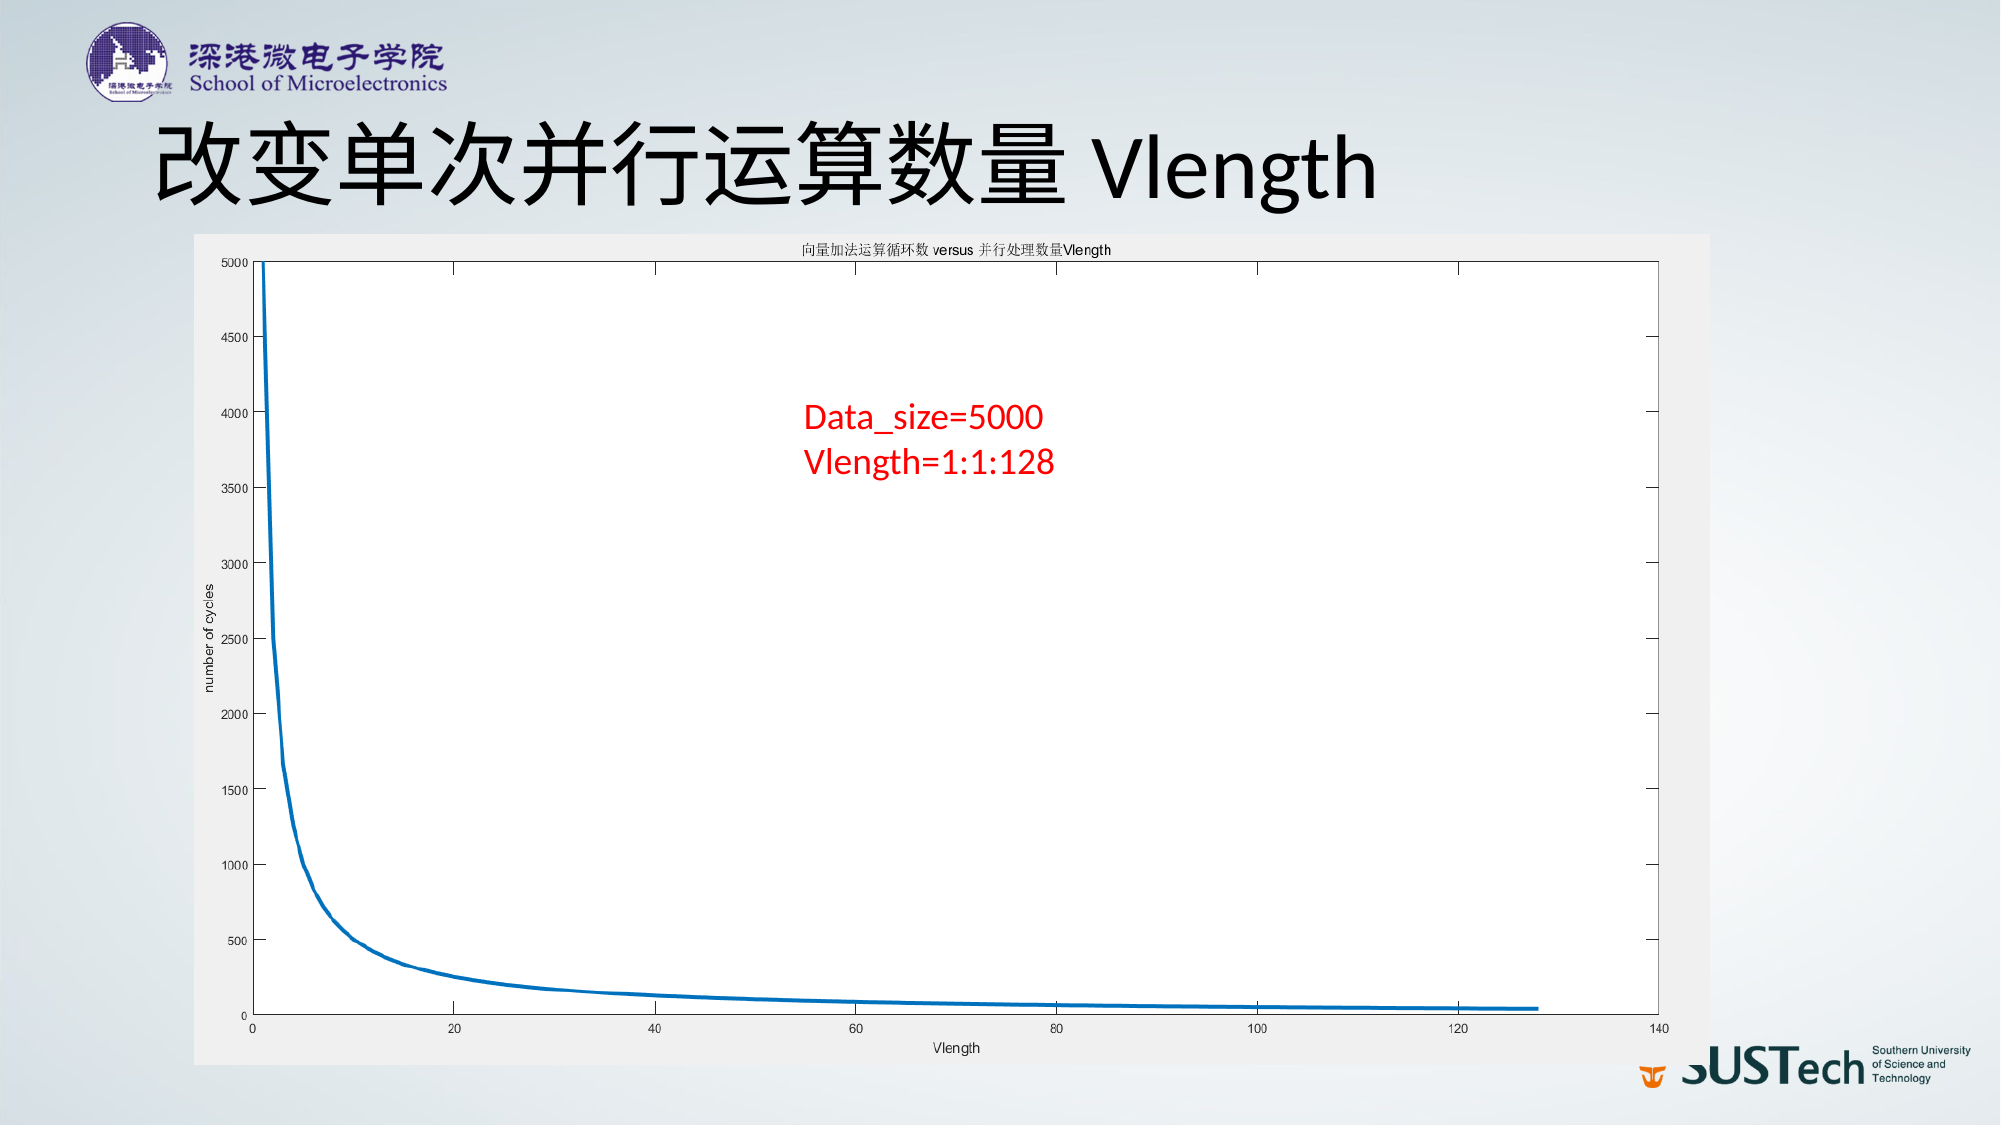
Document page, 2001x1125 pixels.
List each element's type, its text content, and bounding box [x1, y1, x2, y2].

picture [0, 0, 2001, 1125]
title 改变单次并行运算数量Vlength [137, 59, 1863, 278]
